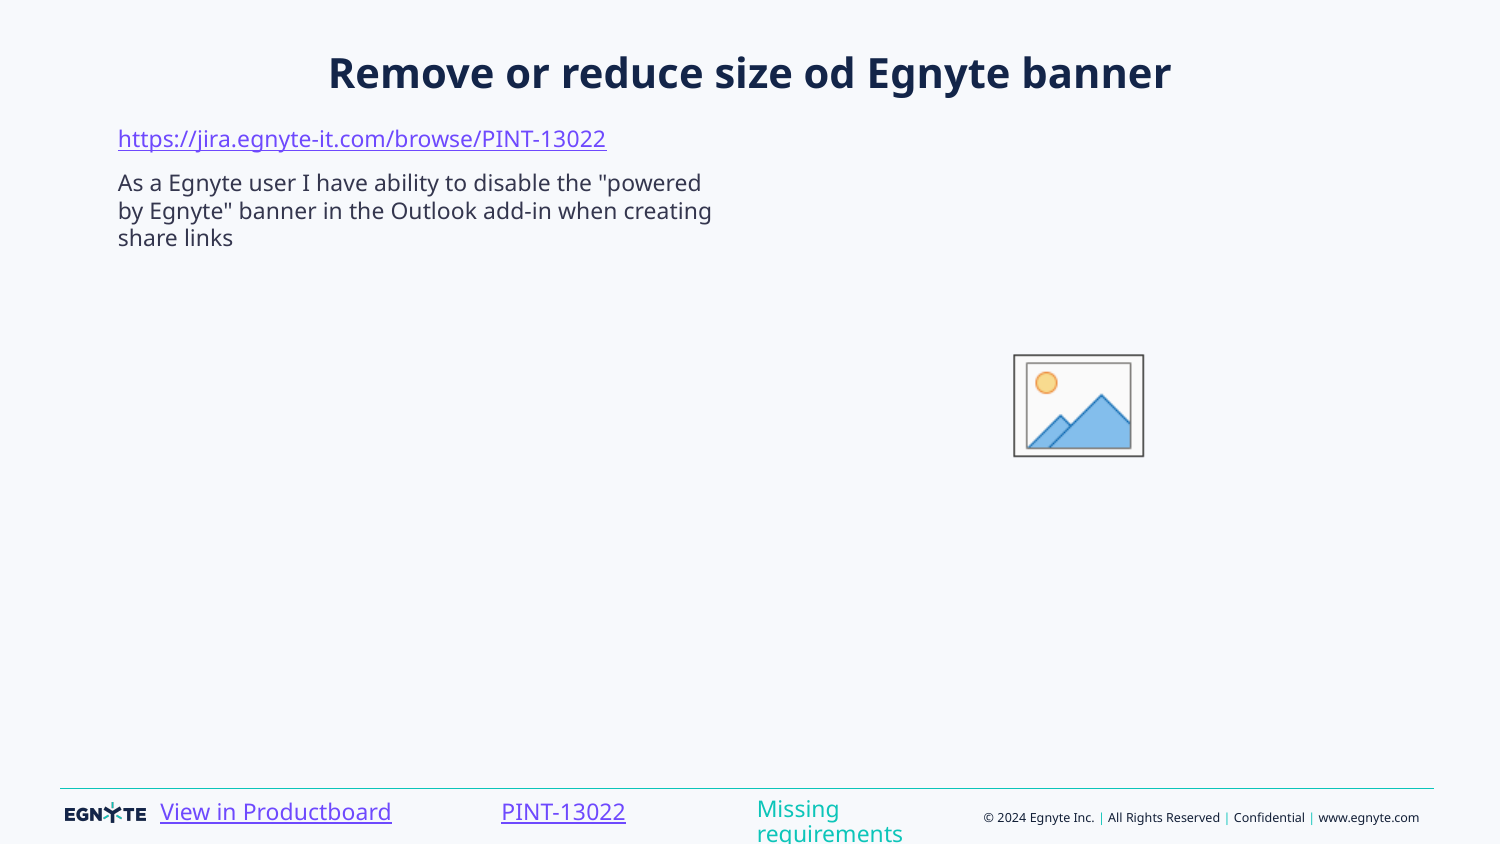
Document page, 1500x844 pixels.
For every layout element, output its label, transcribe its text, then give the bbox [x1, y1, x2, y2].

list https://jira.egnyte-it.com/browse/PINT-13022 As a Egnyte user I have ability to disable the "powered by Egnyte" banner in the Outlook add-in when creating share links [103, 117, 741, 693]
picture [761, 119, 1397, 693]
list Missing requirements [742, 790, 997, 835]
list View in Productboard [145, 790, 486, 835]
picture [65, 802, 145, 823]
list PINT-13022 [486, 790, 741, 835]
title Remove or reduce size od Egnyte banner [103, 44, 1397, 106]
